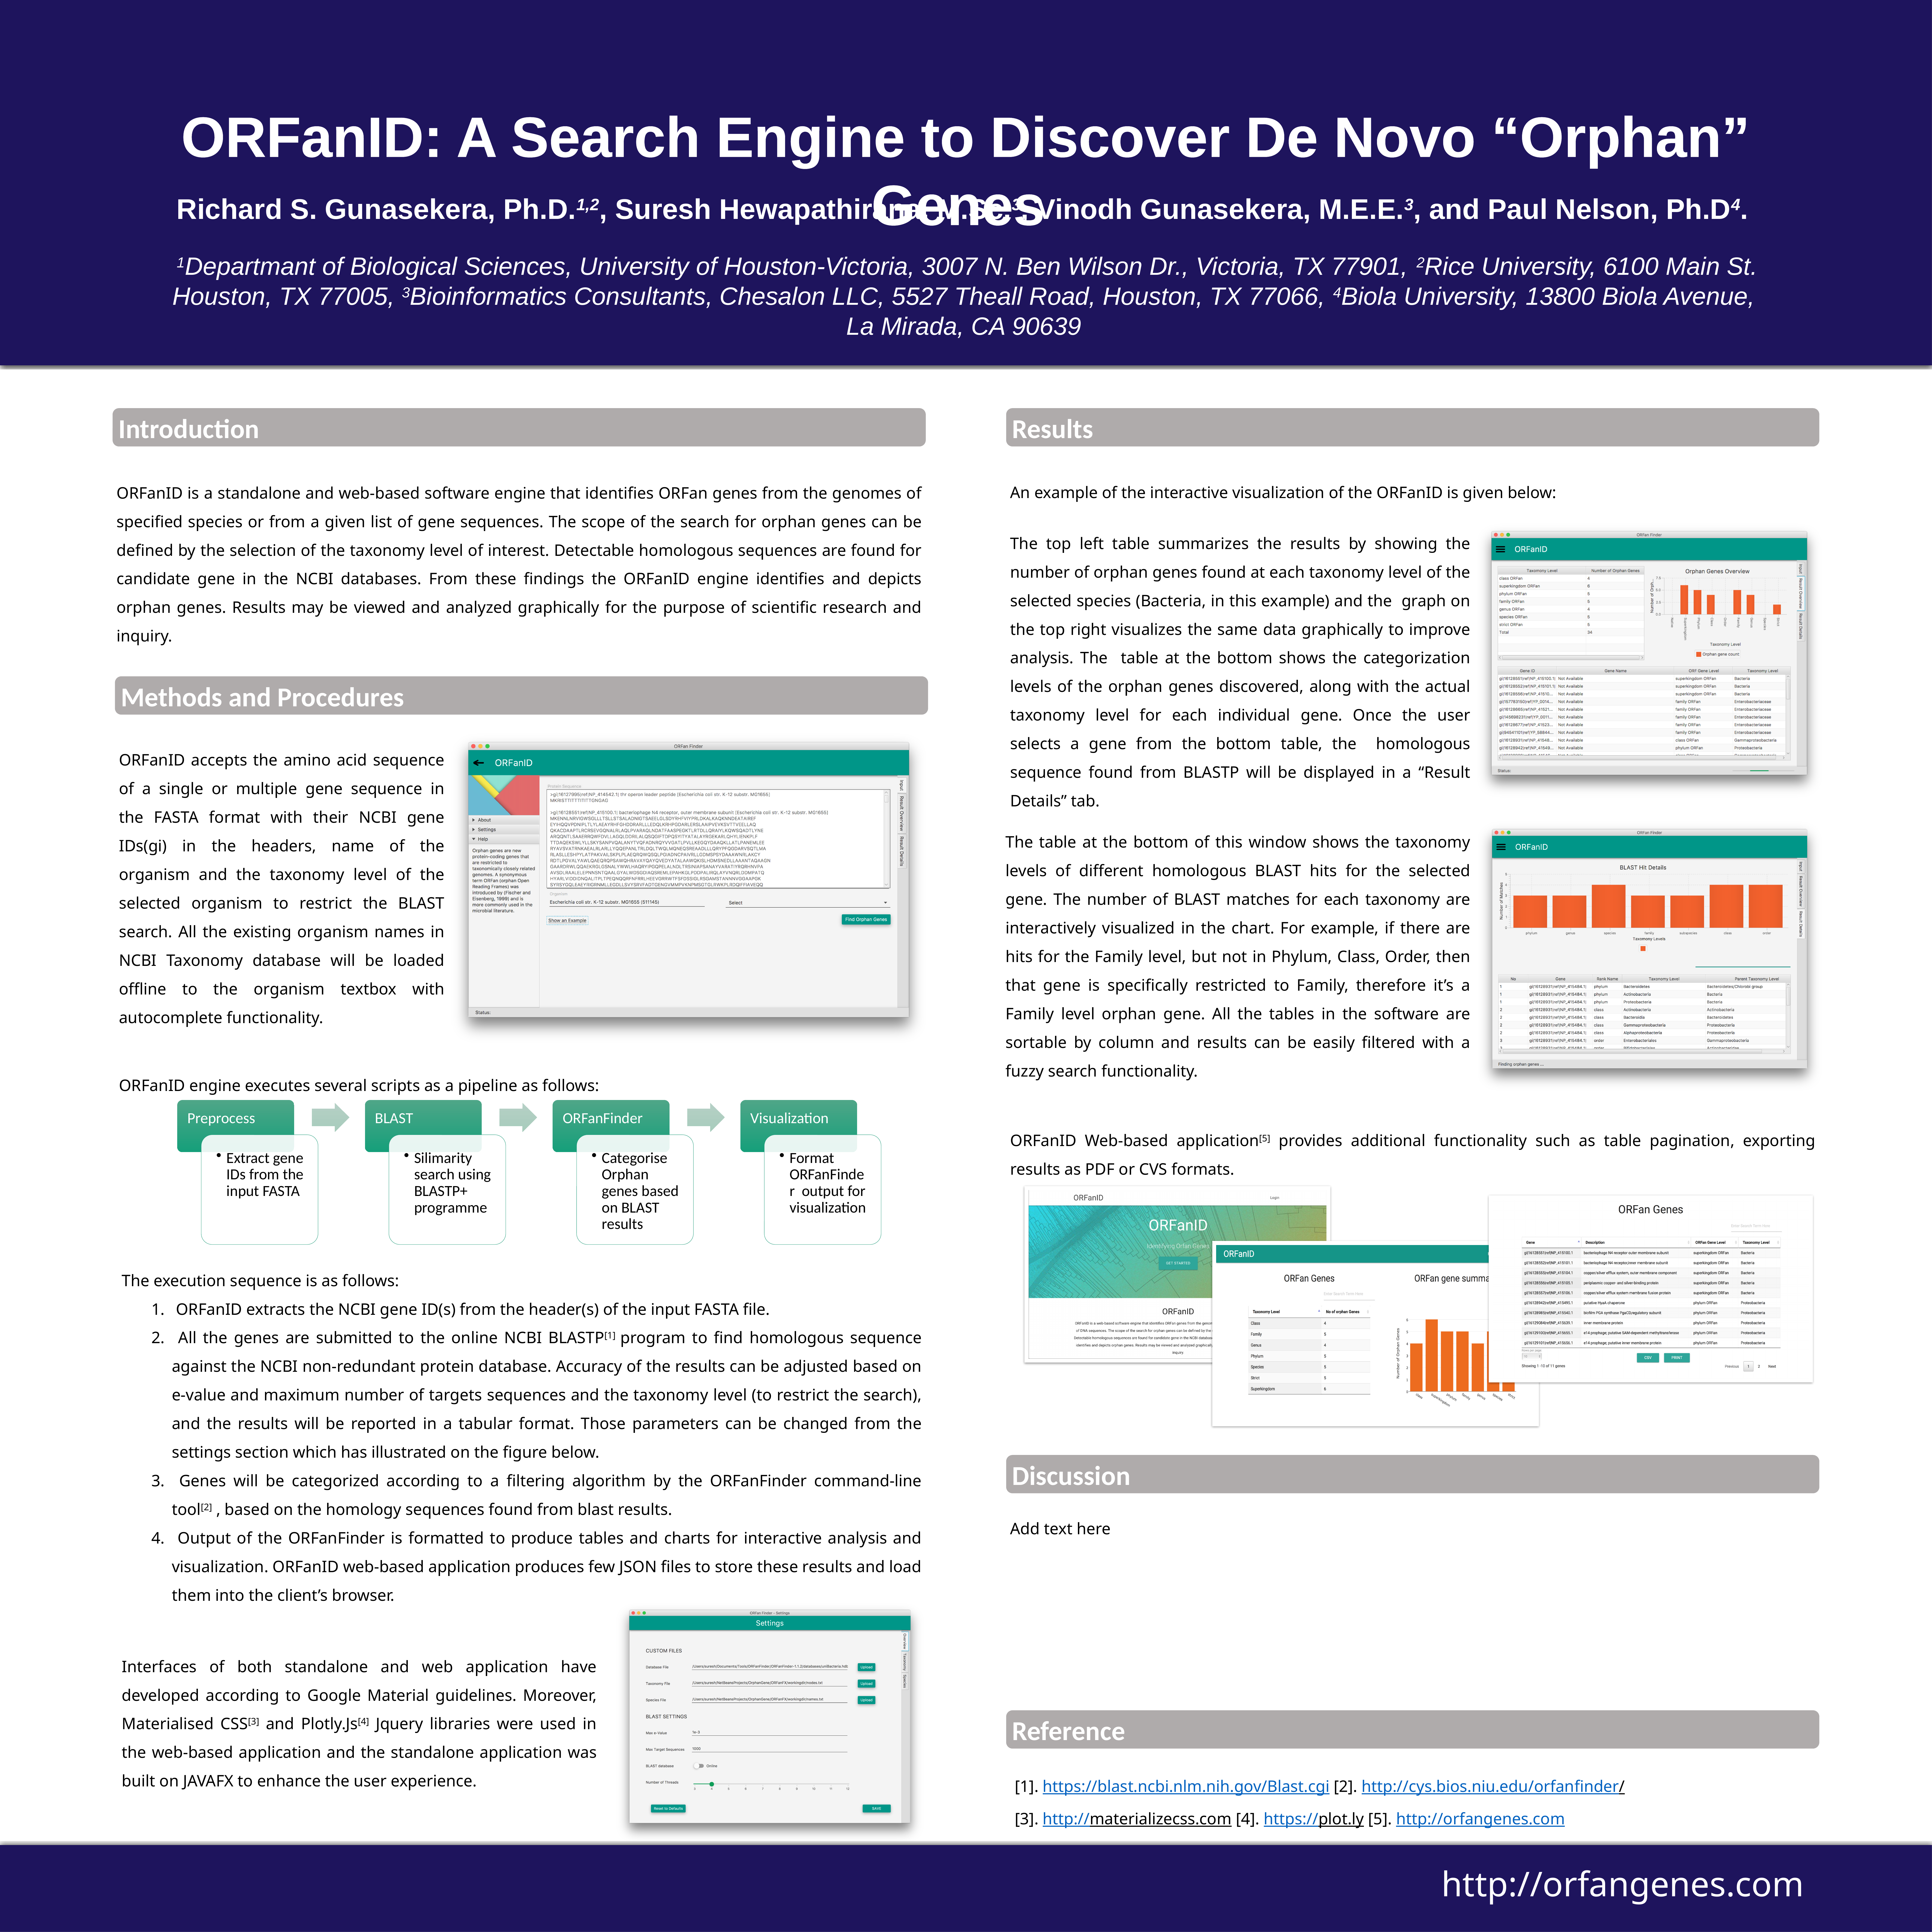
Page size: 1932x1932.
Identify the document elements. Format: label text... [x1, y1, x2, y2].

text_box 1Departmant of Biological Sciences, University of Houston-Victoria, 3007 N. Ben Wilson Dr., Victoria, TX 77901, 2Rice University, 6100 Main St. Houston, TX 77005, 3Bioinformatics Consultants, Chesalon LLC, 5527 Theall Road, Houston, TX 77066, 4Biola University, 13800 Biola Avenue, La Mirada, CA 90639 [146, 248, 1789, 342]
text_box Reference [1006, 1710, 1820, 1749]
text_box [0, 0, 1932, 366]
picture [1028, 1190, 1809, 1422]
text_box [0, 1845, 1932, 1932]
text_box Richard S. Gunasekera, Ph.D.1,2, Suresh Hewapathirana, M.Sc.3, Vinodh Gunasekera, M.E.E.3, and Paul Nelson, Ph.D4. [146, 188, 1787, 227]
picture [614, 1601, 926, 1845]
text_box ORFanID: A Search Engine to Discover De Novo “Orphan” Genes [177, 227, 1755, 239]
text_box Add text here [1006, 1507, 1819, 1540]
text_box The top left table summarizes the results by showing the number of orphan genes found at each taxonomy level of the selected species (Bacteria, in this example) and the graph on the top right visualizes the same data graphically to improve analysis. The table at the bottom shows the categorization levels of the orphan genes discovered, along with the actual taxonomy level for each individual gene. Once the user selects a gene from the bottom table, the homologous sequence found from BLASTP will be displayed in a “Result Details” tab. [1006, 522, 1475, 812]
text_box ORFanID Web-based application[5] provides additional functionality such as table pagination, exporting results as PDF or CVS formats. [1006, 1119, 1819, 1180]
text_box ORFanID is a standalone and web-based software engine that identifies ORFan genes from the genomes of specified species or from a given list of gene sequences. The scope of the search for orphan genes can be defined by the selection of the taxonomy level of interest. Detectable homologous sequences are found for candidate gene in the NCBI databases. From these findings the ORFanID engine identifies and depicts orphan genes. Results may be viewed and analyzed graphically for the purpose of scientific research and inquiry. [113, 471, 926, 647]
text_box ORFanID accepts the amino acid sequence of a single or multiple gene sequence in the FASTA format with their NCBI gene IDs(gi) in the headers, name of the organism and the taxonomy level of the selected organism to restrict the BLAST search. All the existing organism names in NCBI Taxonomy database will be loaded offline to the organism textbox with autocomplete functionality. [115, 738, 448, 1029]
text_box Methods and Procedures [114, 676, 929, 715]
text_box Results [1006, 408, 1820, 447]
text_box An example of the interactive visualization of the ORFanID is given below: [1006, 471, 1819, 504]
text_box The table at the bottom of this window shows the taxonomy levels of different homologous BLAST hits for the selected gene. The number of BLAST matches for each taxonomy are interactively visualized in the chart. For example, if there are hits for the Family level, but not in Phylum, Class, Order, then that gene is specifically restricted to Family, therefore it’s a Family level orphan gene. All the tables in the software are sortable by column and results can be easily filtered with a fuzzy search functionality. [1002, 820, 1475, 1082]
picture [1475, 819, 1824, 1093]
text_box The execution sequence is as follows: ORFanID extracts the NCBI gene ID(s) from the header(s) of the input FASTA file. All the genes are submitted to the online NCBI BLASTP[1] program to find homologous sequence against the NCBI non-redundant protein database. Accuracy of the results can be adjusted based on e-value and maximum number of targets sequences and the taxonomy level (to restrict the search), and the results will be reported in a tabular format. Those parameters can be changed from the settings section which has illustrated on the figure below. Genes will be categorized according to a filtering algorithm by the ORFanFinder command-line tool[2] , based on the homology sequences found from blast results. Output of the ORFanFinder is formatted to produce tables and charts for interactive analysis and visualization. ORFanID web-based application produces few JSON files to store these results and load them into the client’s browser. [118, 1259, 926, 1606]
text_box Introduction [112, 408, 926, 447]
text_box ORFanID engine executes several scripts as a pipeline as follows: [115, 1064, 177, 1096]
picture [1474, 522, 1824, 800]
text_box Interfaces of both standalone and web application have developed according to Google Material guidelines. Moreover, Materialised CSS[3] and Plotly.Js[4] Jquery libraries were used in the web-based application and the standalone application was built on JAVAFX to enhance the user experience. [118, 1645, 601, 1792]
text_box Discussion [1006, 1455, 1820, 1494]
text_box http://orfangenes.com [1437, 1860, 1809, 1906]
text_box ORFanID engine executes several scripts as a pipeline as follows: [881, 1064, 1081, 1096]
text_box [1]. https://blast.ncbi.nlm.nih.gov/Blast.cgi [2]. http://cys.bios.niu.edu/orfanfinder/ [3]. http://materializecss.com [4]. https://plot.ly [5]. http://orfangenes.com [1011, 1763, 1824, 1832]
text_box ORFanID: A Search Engine to Discover De Novo “Orphan” Genes [177, 98, 1755, 188]
picture [448, 731, 929, 1045]
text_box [177, 1025, 881, 1320]
